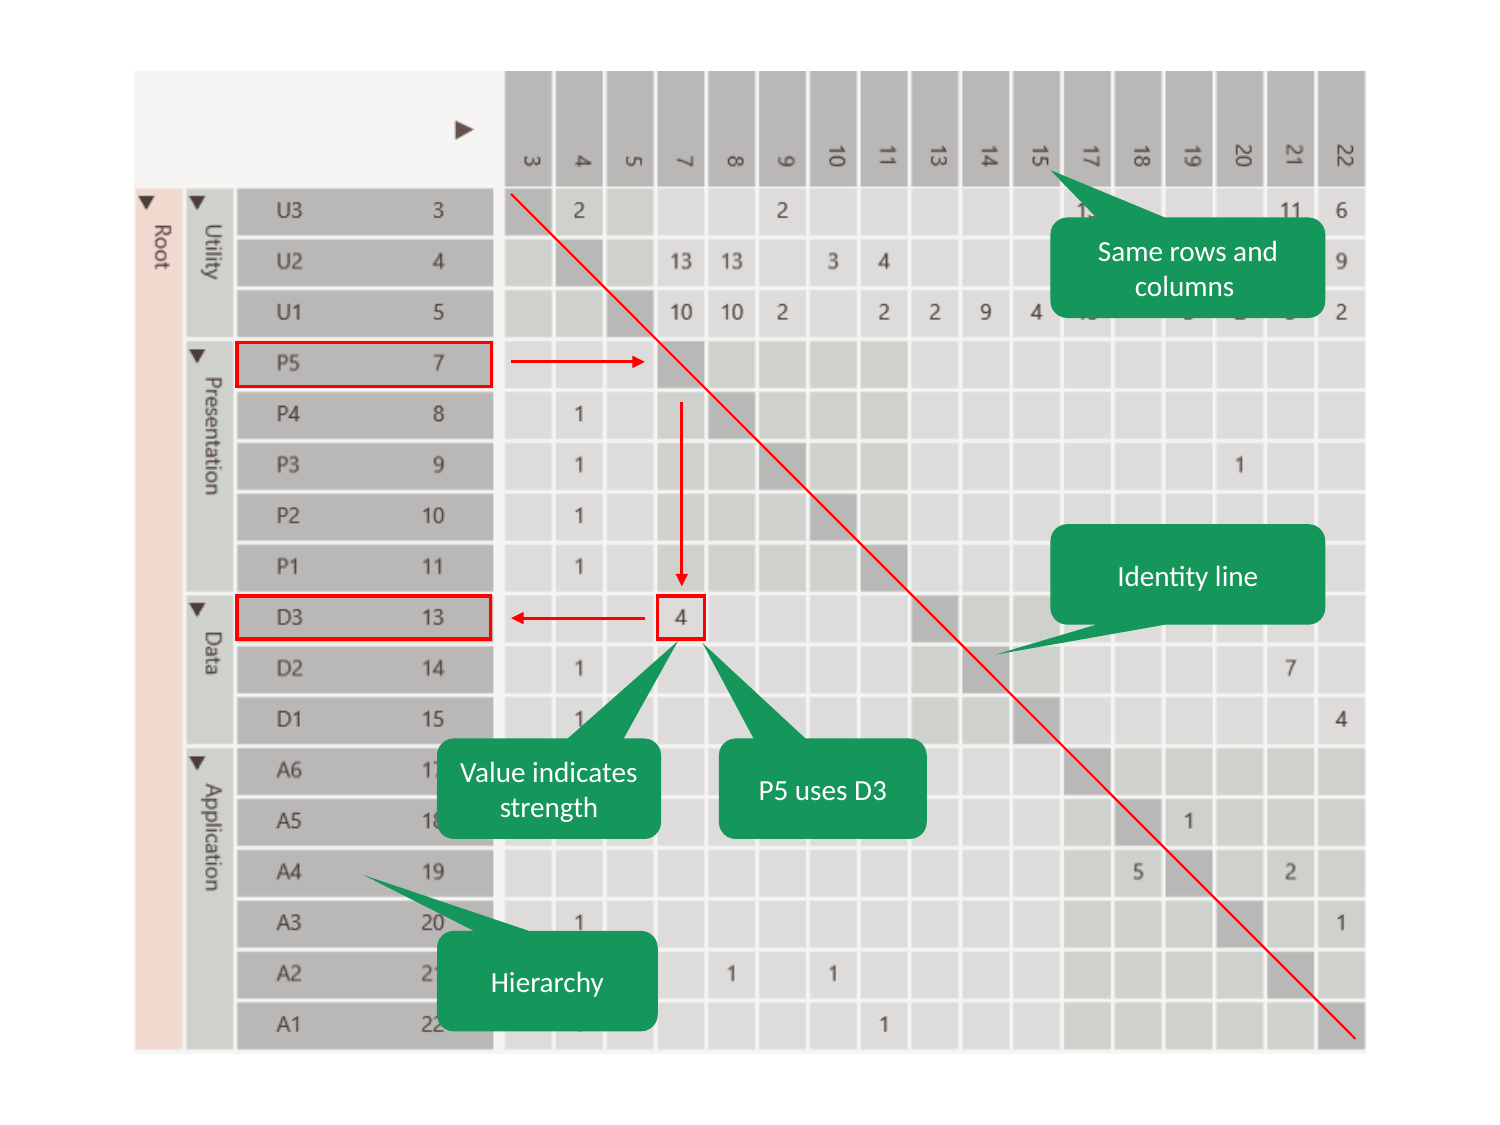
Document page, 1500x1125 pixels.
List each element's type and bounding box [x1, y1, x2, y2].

picture [134, 71, 1366, 1054]
text_box [511, 193, 1356, 1039]
